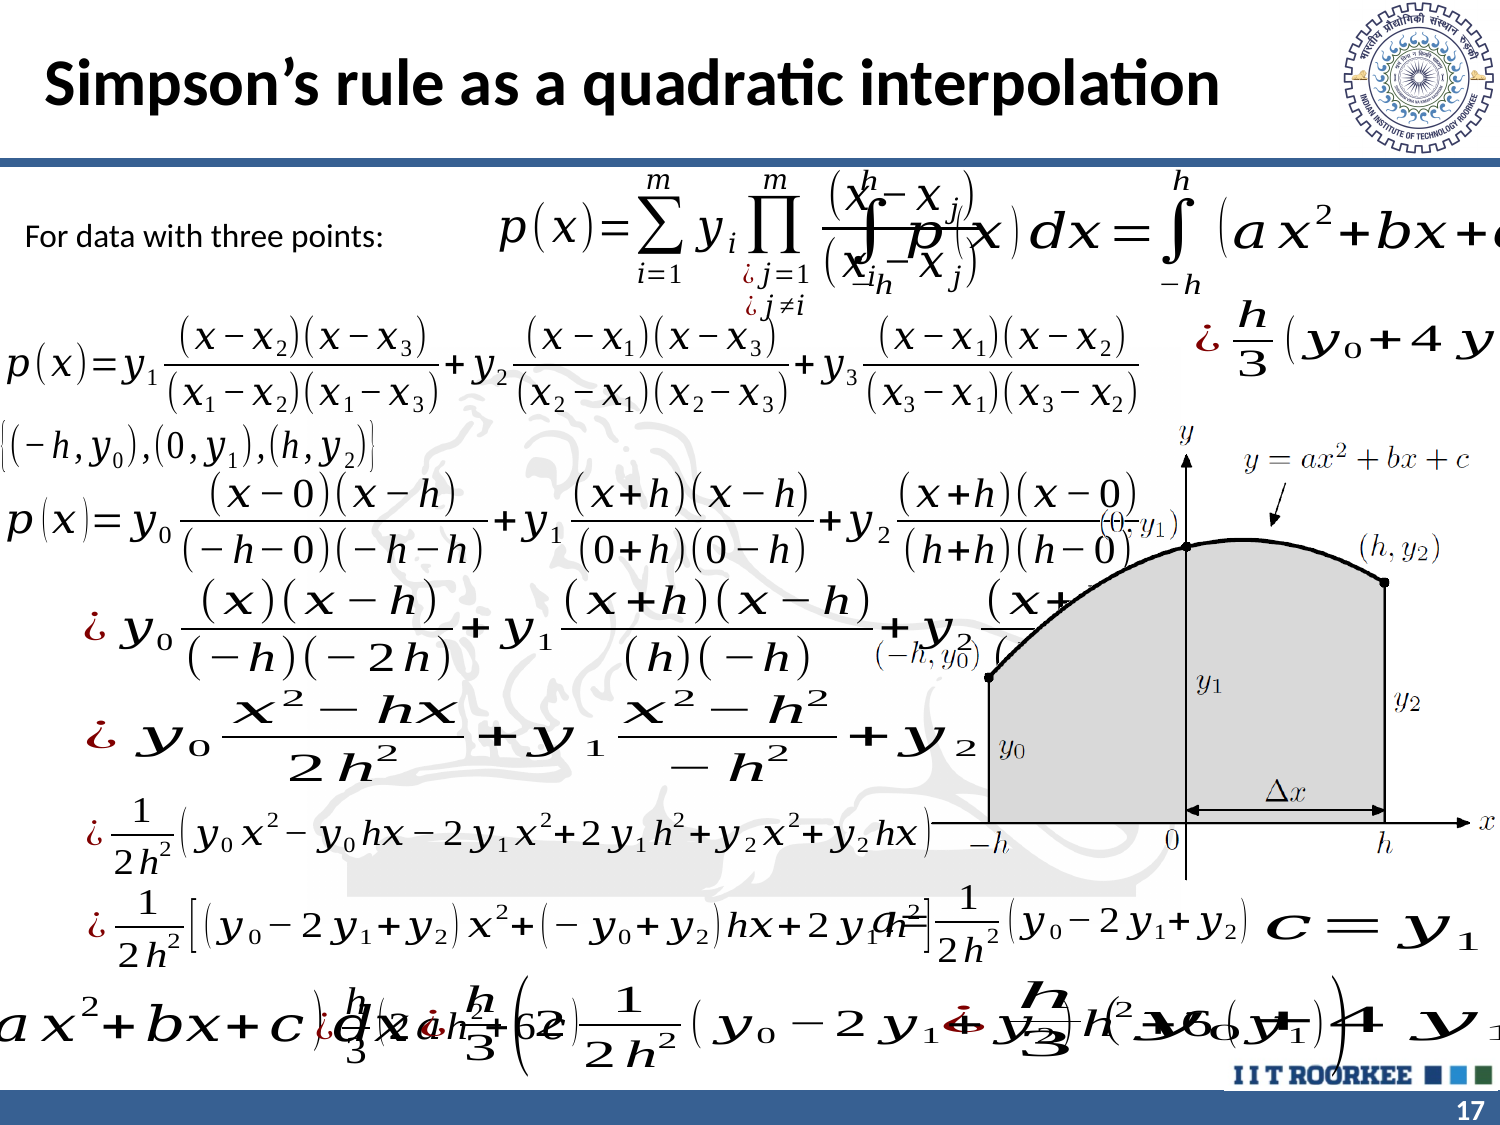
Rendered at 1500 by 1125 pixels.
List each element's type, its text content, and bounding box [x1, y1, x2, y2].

picture [1224, 1057, 1498, 1091]
title Simpson’s rule as a quadratic interpolation [29, 33, 1326, 125]
picture [307, 347, 1500, 924]
picture [1339, 0, 1500, 158]
picture [307, 757, 313, 769]
picture [307, 595, 317, 611]
picture [307, 915, 316, 924]
picture [877, 914, 889, 924]
